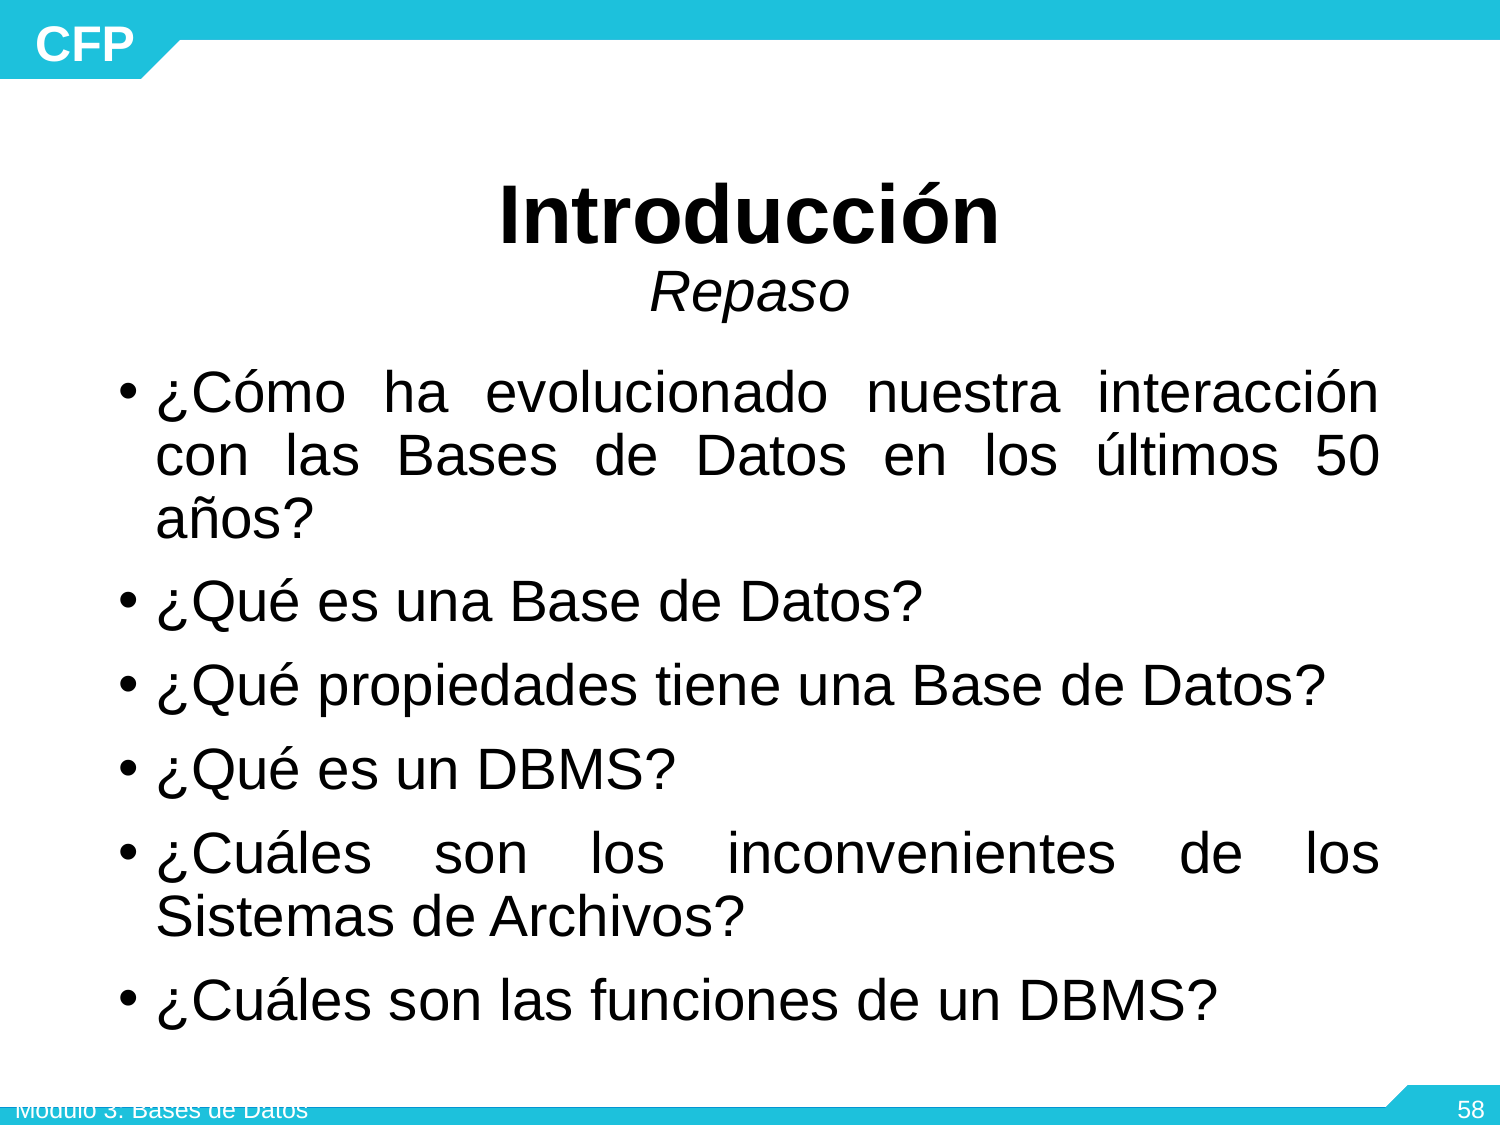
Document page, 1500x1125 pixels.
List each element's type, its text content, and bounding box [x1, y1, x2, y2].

text_box ‹#› [1162, 1078, 1500, 1125]
text_box Módulo 3: Bases de Datos [0, 1078, 507, 1125]
text_box ¿Cómo ha evolucionado nuestra interacción con las Bases de Datos en los últimos 50 años? ¿Qué es una Base de Datos? ¿Qué propiedades tiene una Base de Datos? ¿Qué es un DBMS? ¿Cuáles son los inconvenientes de los Sistemas de Archivos? ¿Cuáles son las funciones de un DBMS? [103, 354, 1397, 1069]
text_box Introducción Repaso [103, 147, 1397, 348]
